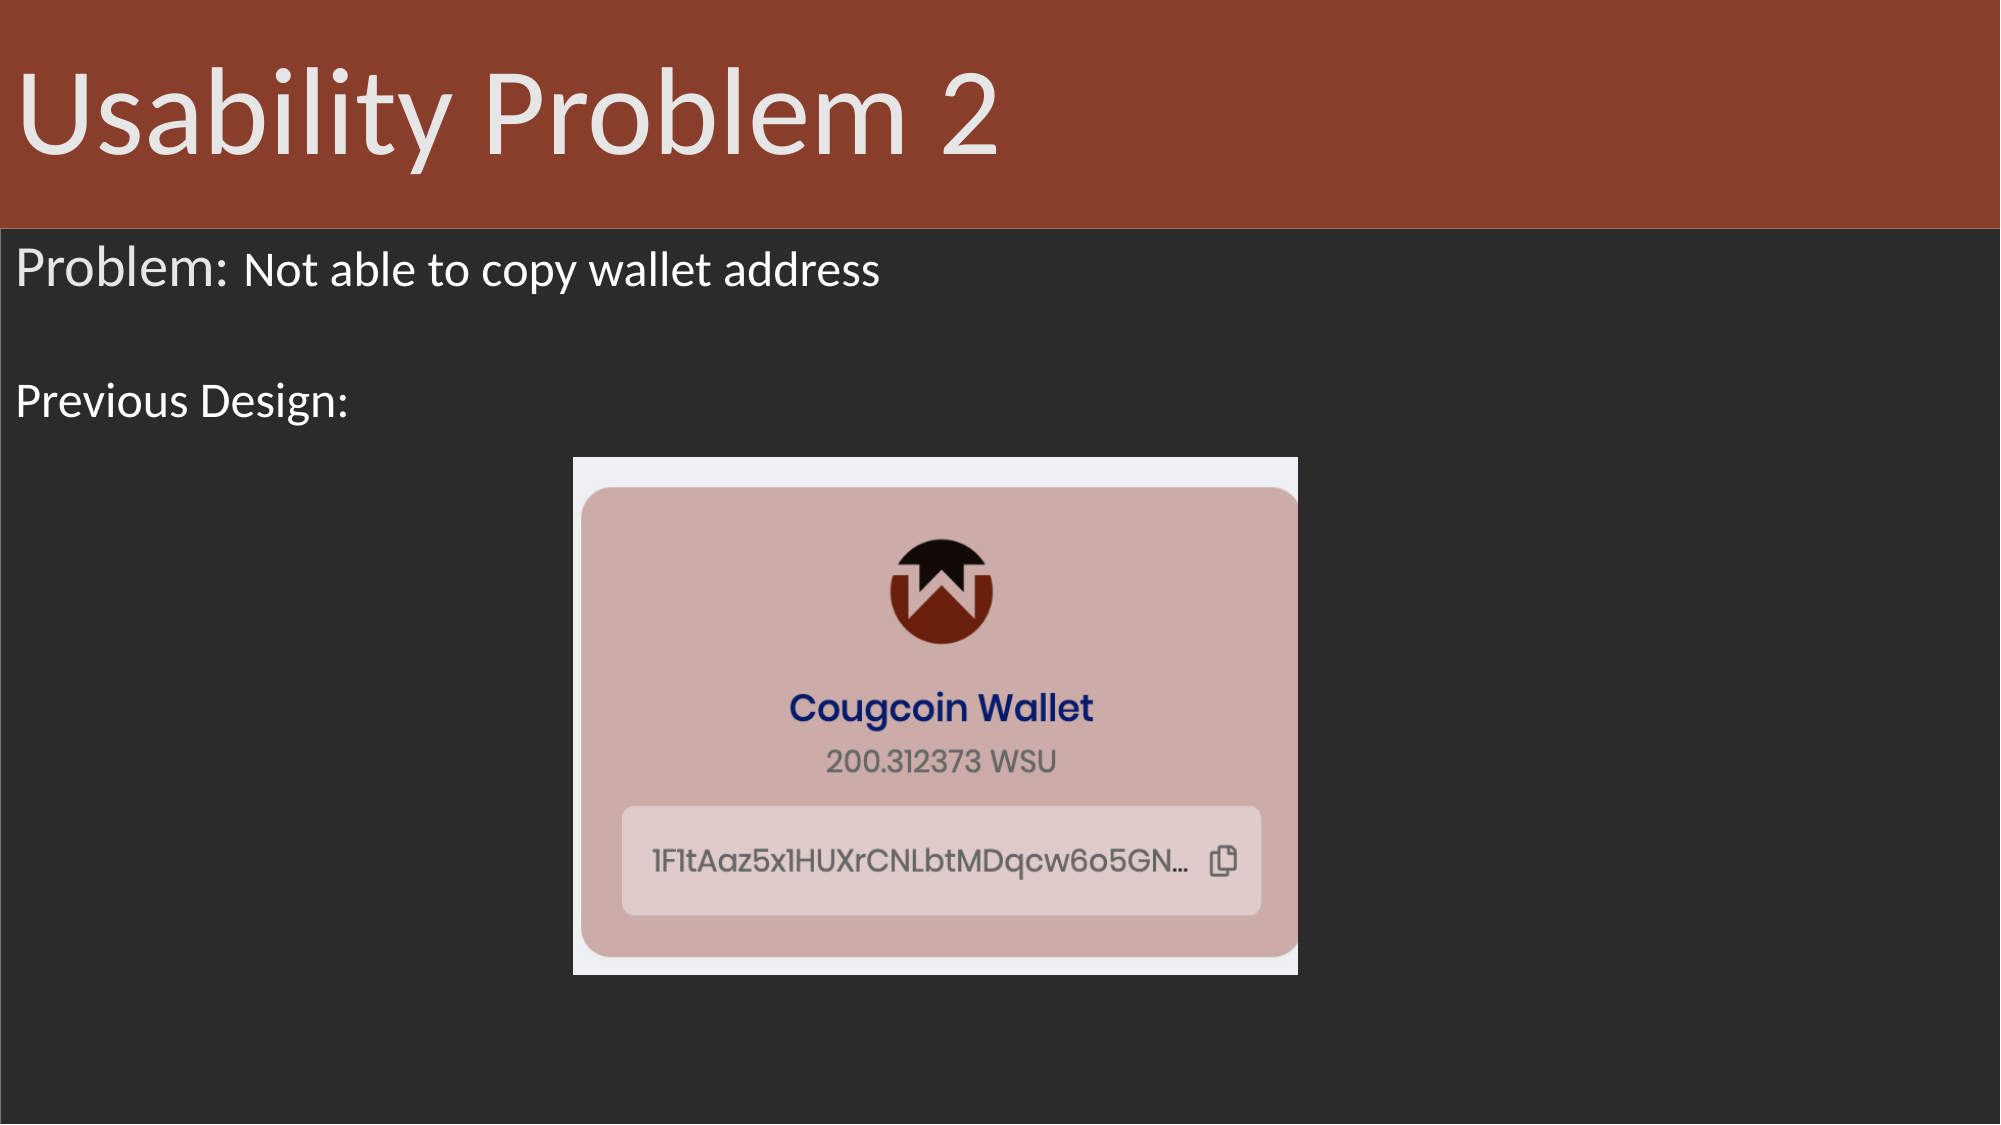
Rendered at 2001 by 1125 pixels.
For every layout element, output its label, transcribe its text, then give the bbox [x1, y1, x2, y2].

picture [573, 457, 1298, 975]
subtitle Problem: Not able to copy wallet address Previous Design: [0, 228, 2000, 1124]
title Usability Problem 2 [0, 0, 2000, 228]
